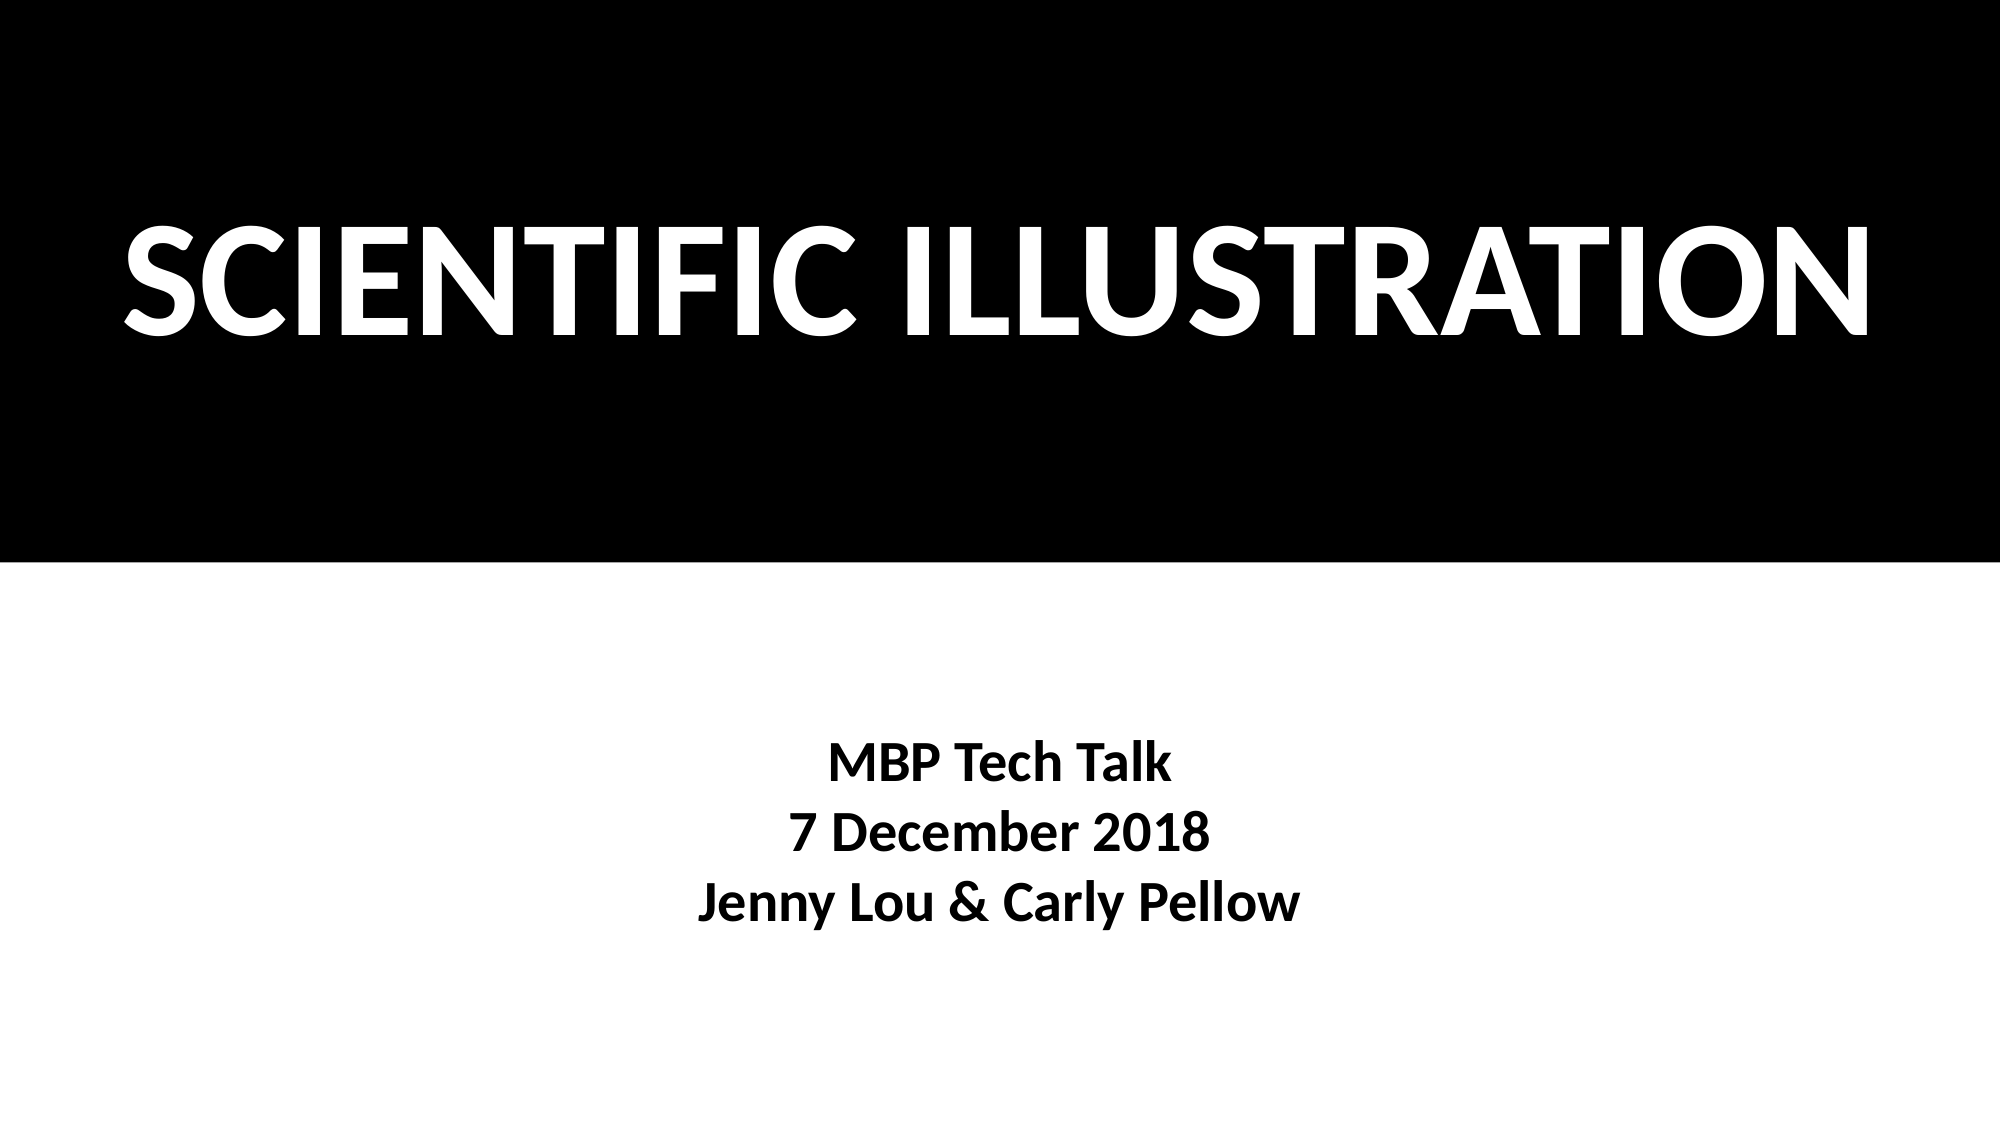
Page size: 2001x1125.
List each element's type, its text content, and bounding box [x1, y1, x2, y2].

text_box MBP Tech Talk 7 December 2018 Jenny Lou & Carly Pellow [607, 715, 1393, 941]
title SCIENTIFIC ILLUSTRATION [0, 0, 2000, 563]
